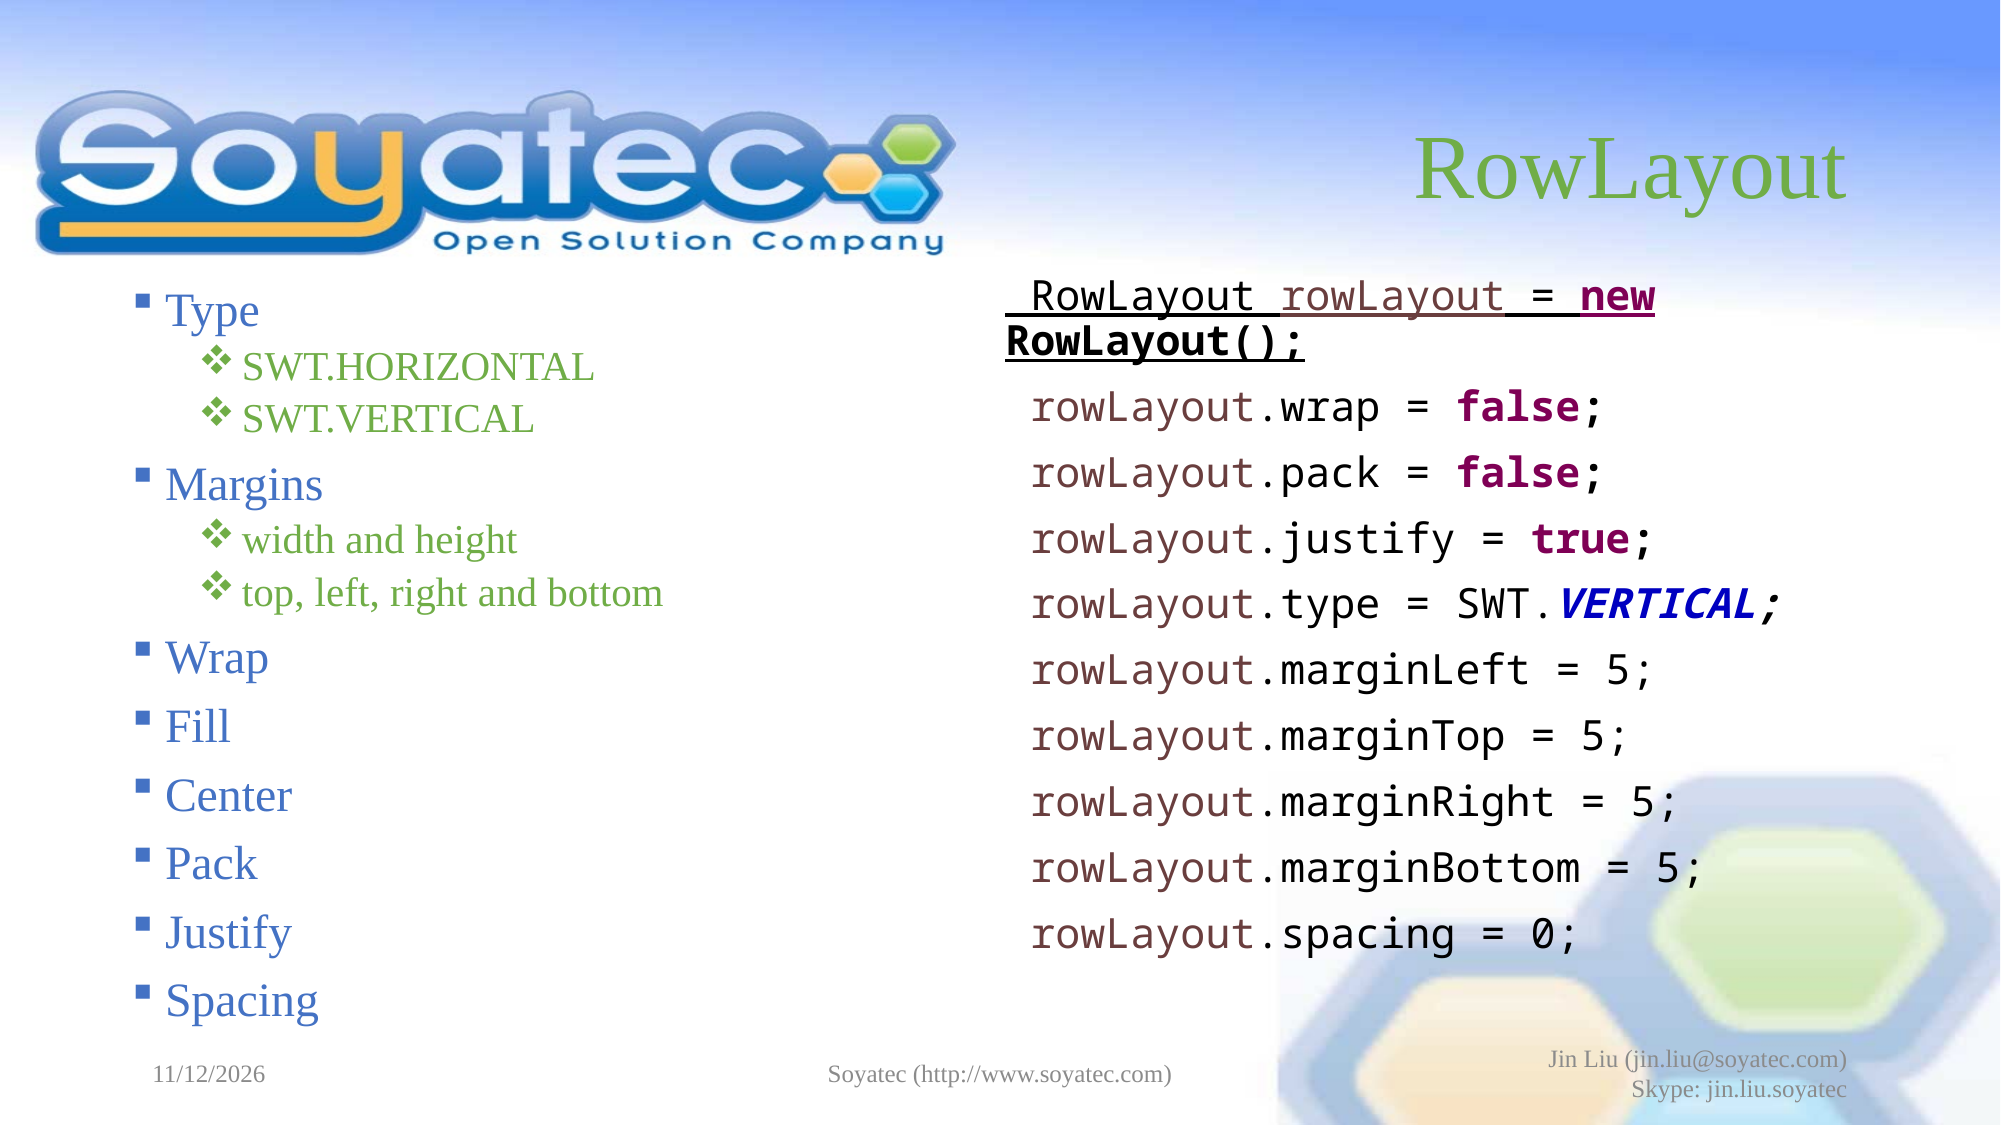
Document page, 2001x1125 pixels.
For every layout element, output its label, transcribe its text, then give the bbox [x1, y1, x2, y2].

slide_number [137, 1043, 588, 1103]
picture [0, 0, 2001, 1125]
list RowLayout rowLayout = new RowLayout(); rowLayout.wrap = false; rowLayout.pack = false; rowLayout.justify = true; rowLayout.type = SWT.VERTICAL; rowLayout.marginLeft = 5; rowLayout.marginTop = 5; rowLayout.marginRight = 5; rowLayout.marginBottom = 5; rowLayout.spacing = 0; [990, 266, 1961, 1020]
list Type SWT.HORIZONTAL SWT.VERTICAL Margins width and height top, left, right and bottom Wrap Fill Center Pack Justify Spacing [116, 277, 980, 1043]
title RowLayout [962, 59, 1863, 278]
slide_number Jin Liu (jin.liu@soyatec.com) Skype: jin.liu.soyatec [1412, 1042, 1863, 1103]
footer Soyatec (http://www.soyatec.com) [662, 1042, 1338, 1103]
